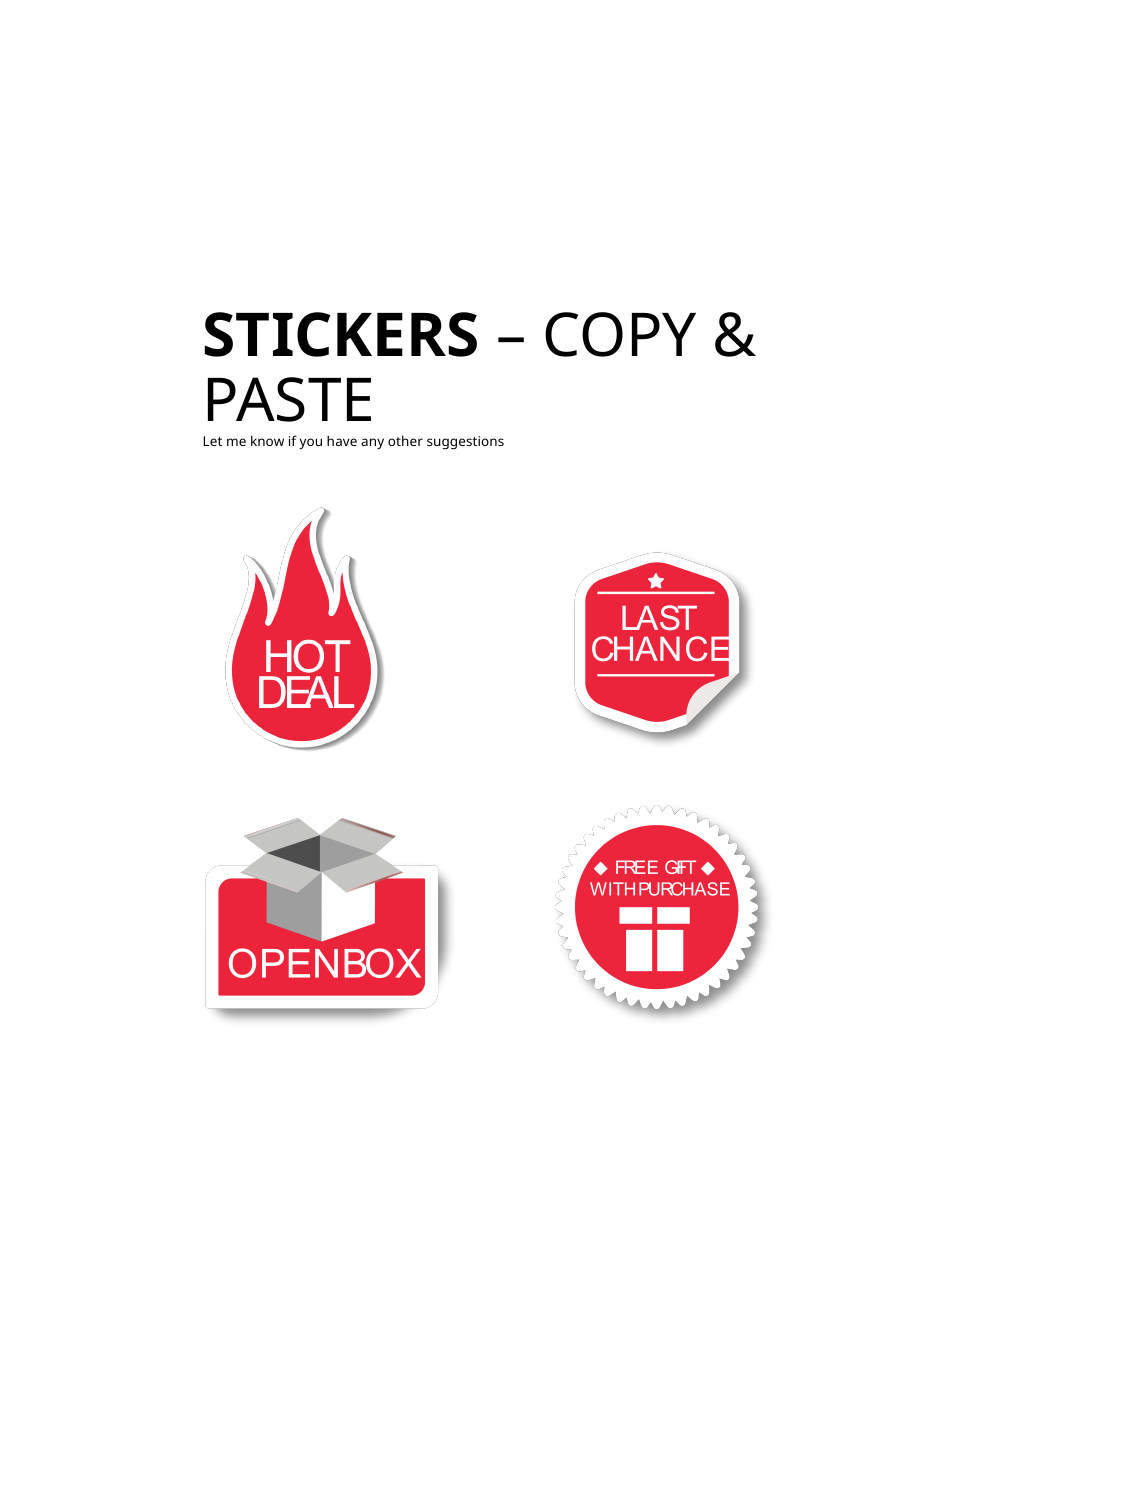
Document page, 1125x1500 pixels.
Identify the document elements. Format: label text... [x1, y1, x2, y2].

picture [548, 799, 780, 1030]
picture [223, 506, 386, 753]
picture [568, 546, 759, 753]
title STICKERS – COPY & PASTE Let me know if you have any other suggestions [187, 296, 938, 458]
picture [184, 797, 462, 1030]
